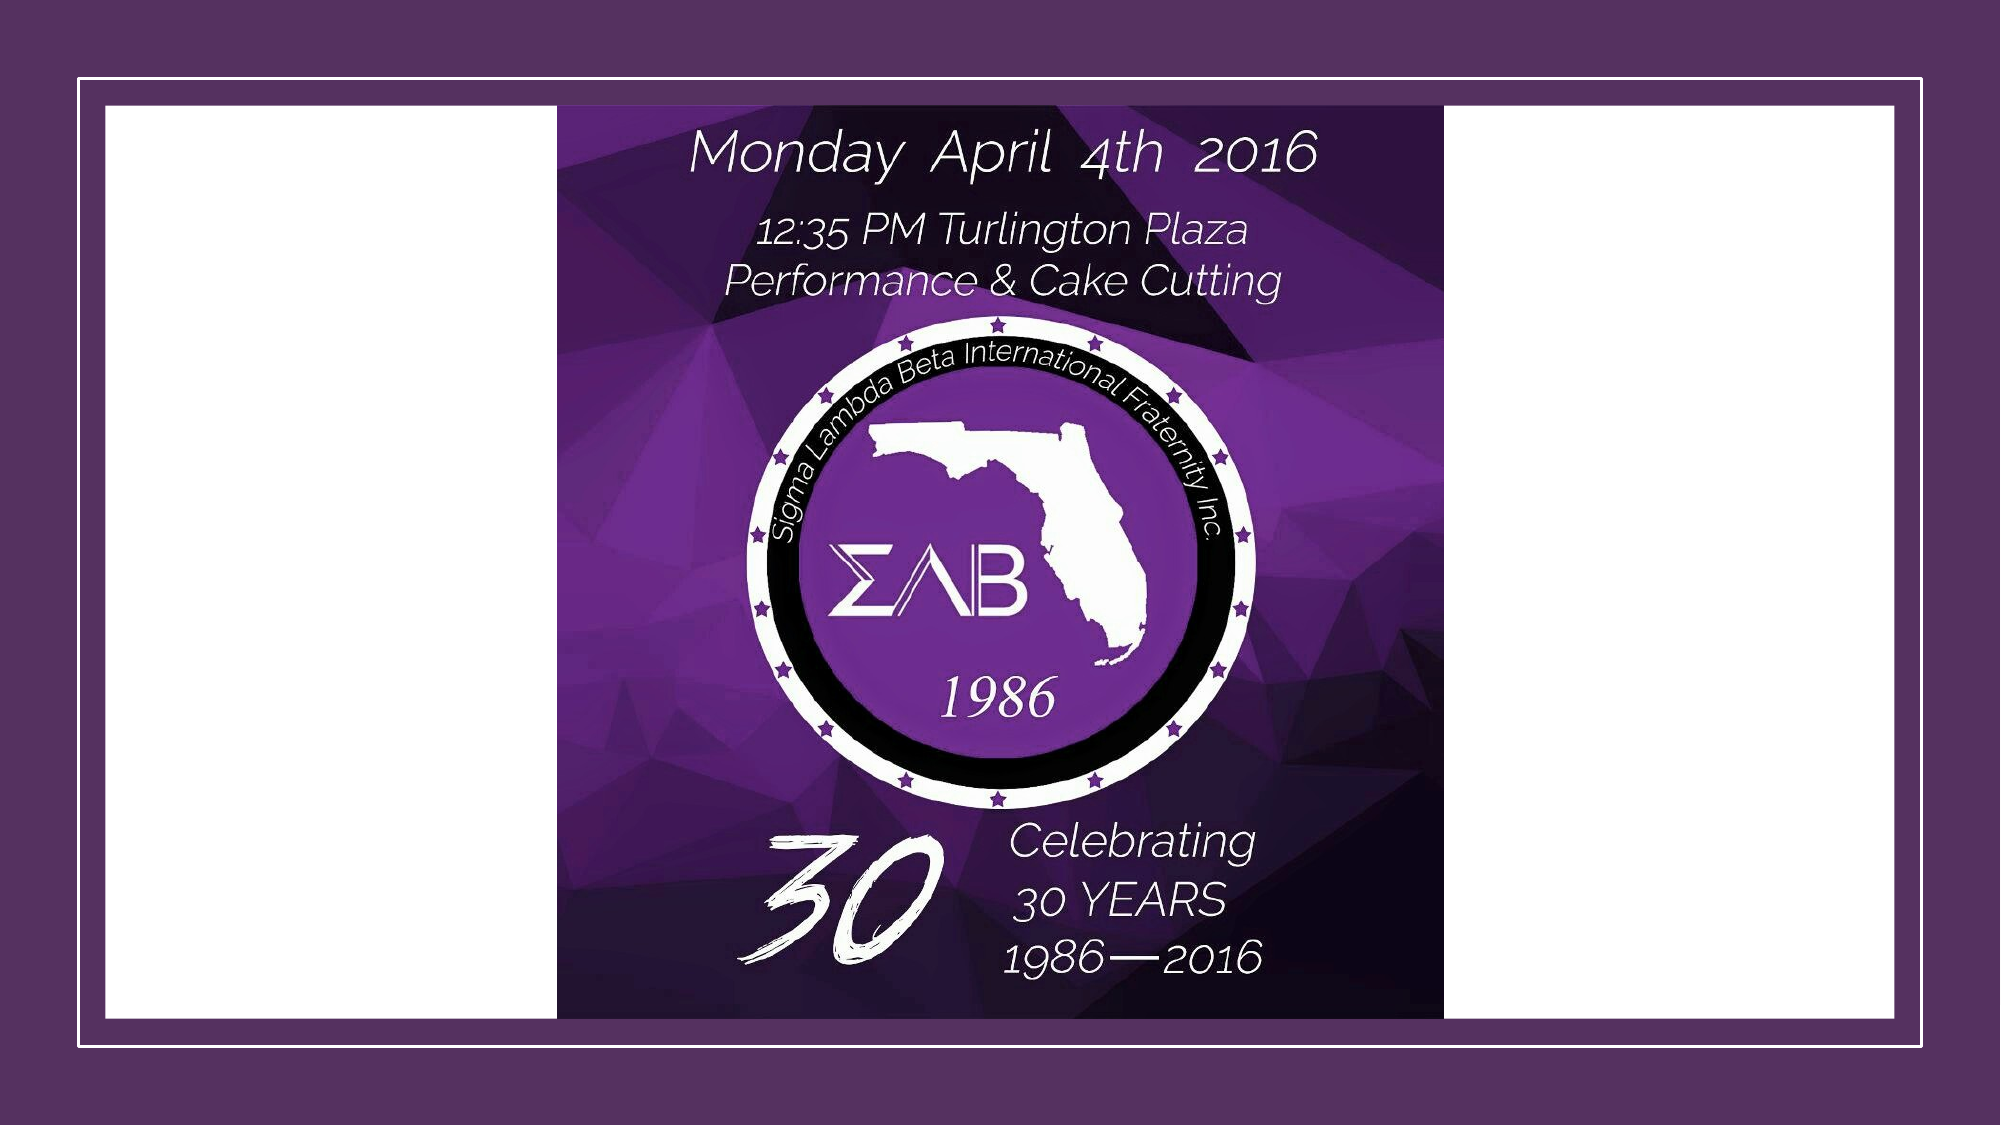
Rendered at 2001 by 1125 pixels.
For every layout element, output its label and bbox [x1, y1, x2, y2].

text_box [77, 77, 1923, 1048]
picture [557, 105, 1444, 1019]
text_box [0, 0, 2000, 1125]
